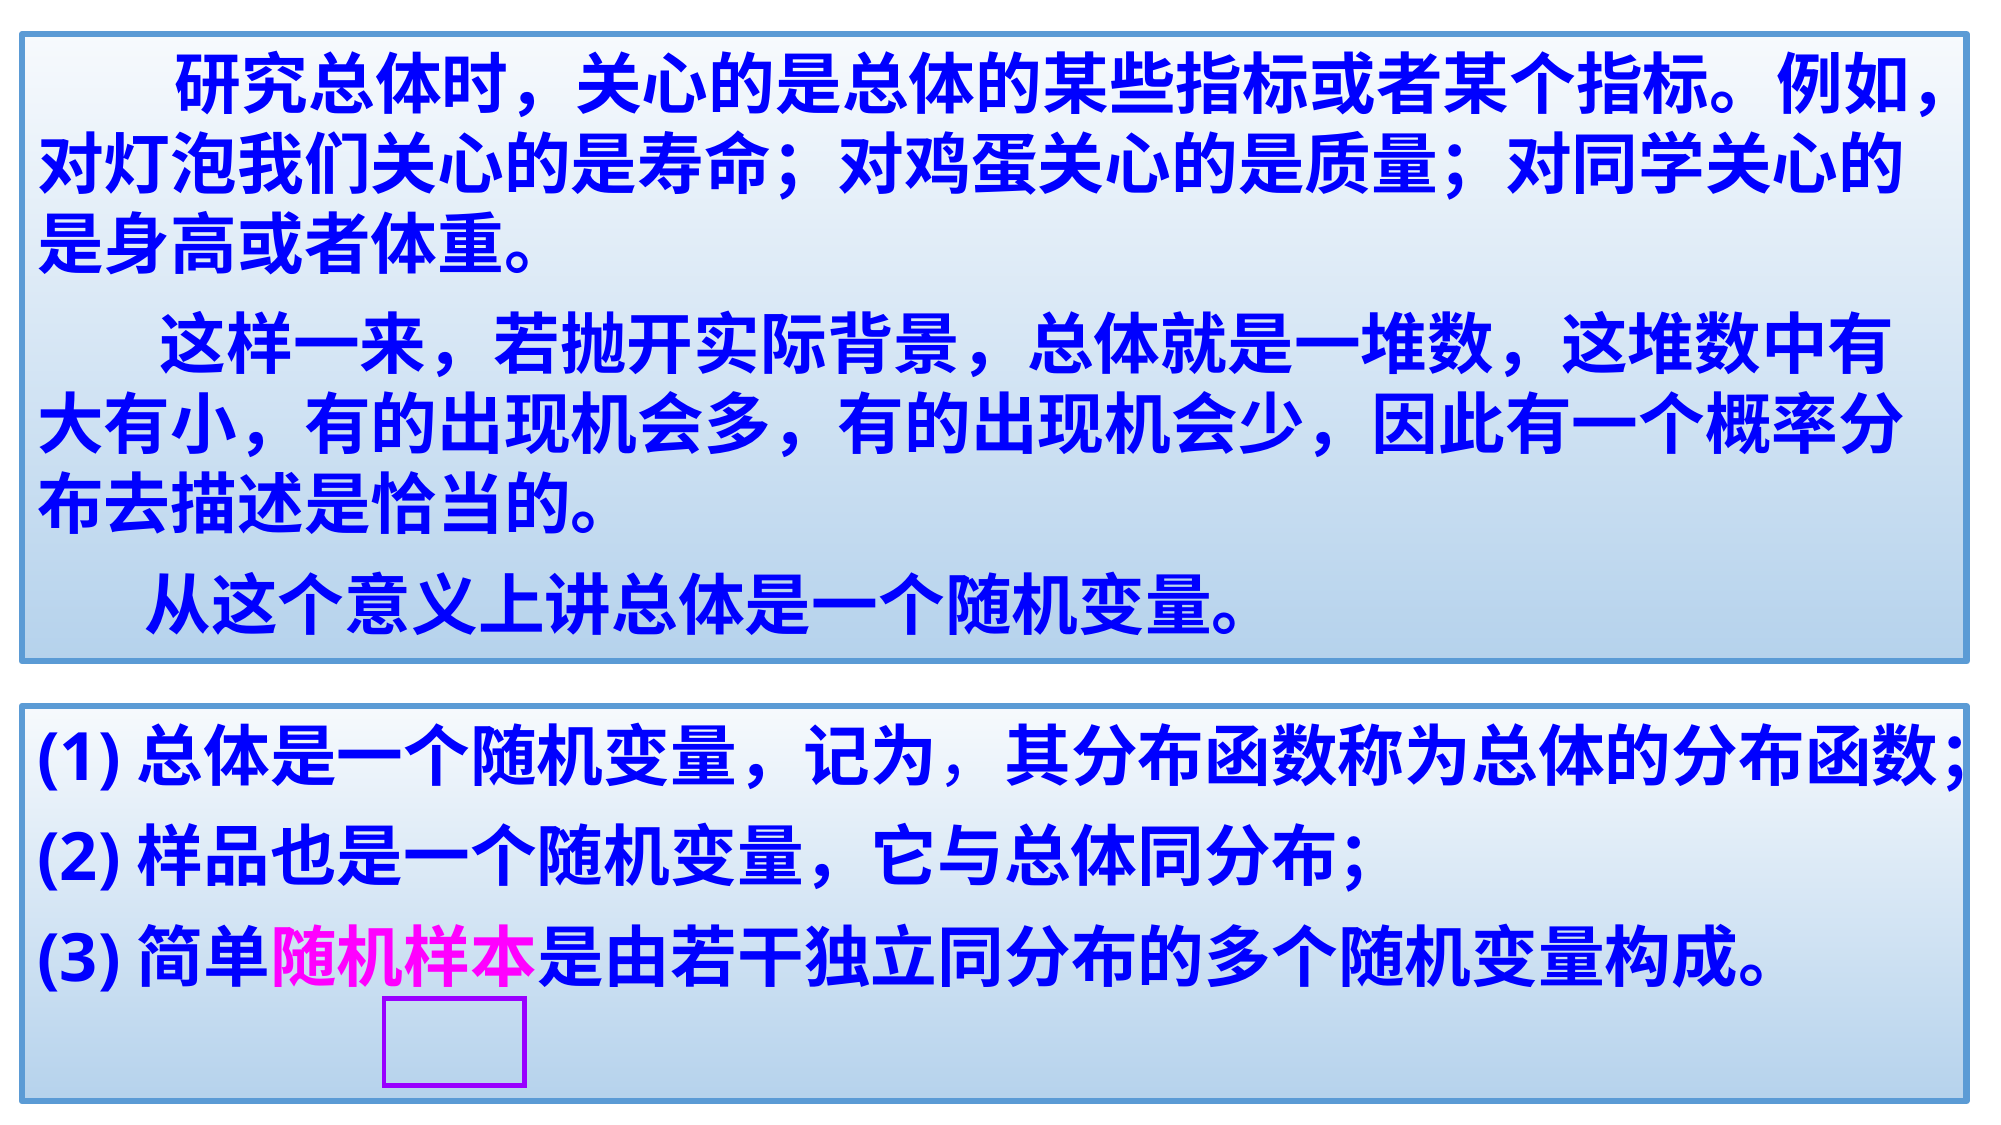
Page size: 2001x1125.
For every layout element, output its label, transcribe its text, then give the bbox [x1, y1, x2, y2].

text_box [383, 997, 525, 1087]
text_box 研究总体时，关心的是总体的某些指标或者某个指标。例如，对灯泡我们关心的是寿命；对鸡蛋关心的是质量；对同学关心的是身高或者体重。 这样一来，若抛开实际背景，总体就是一堆数，这堆数中有大有小，有的出现机会多，有的出现机会少，因此有一个概率分布去描述是恰当的。 从这个意义上讲总体是一个随机变量。 [22, 34, 1967, 662]
